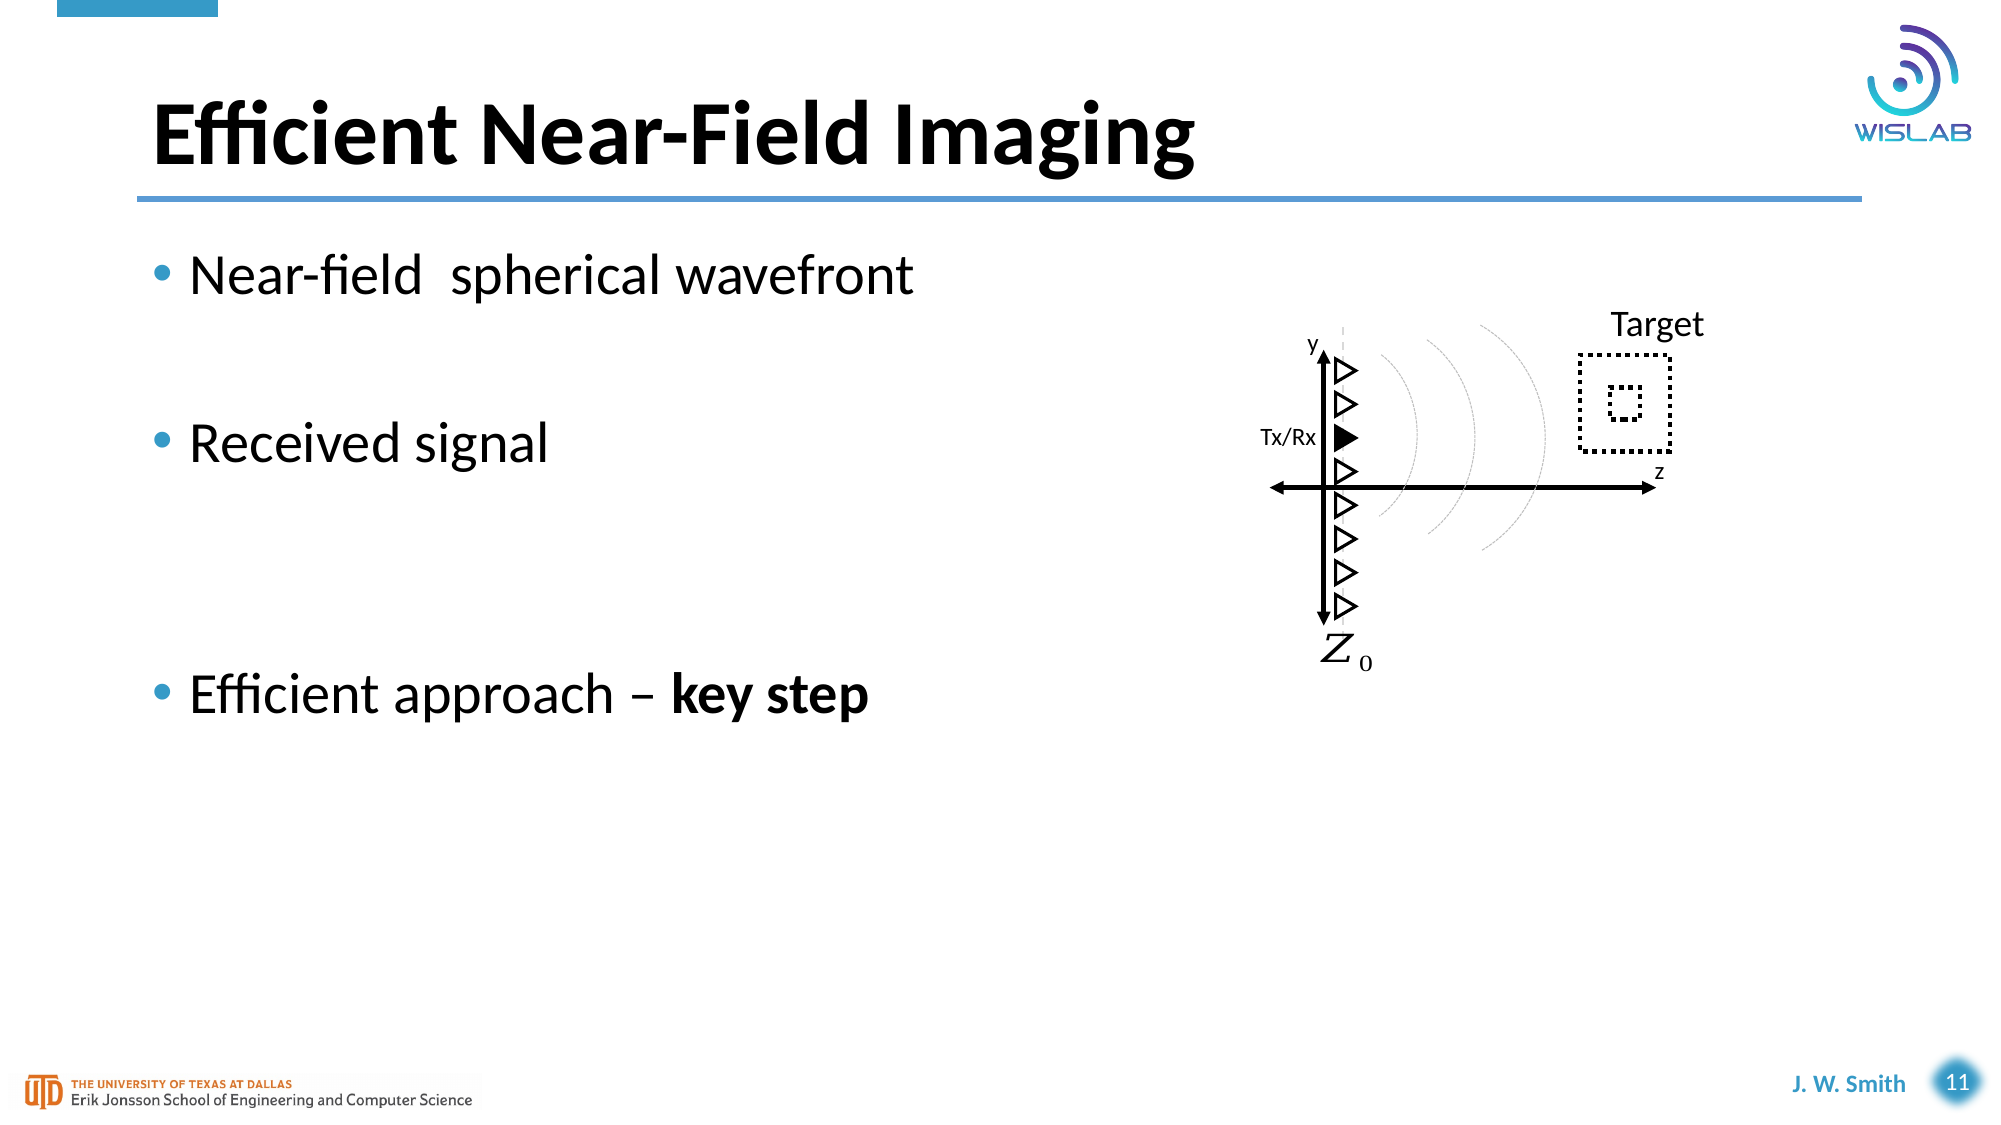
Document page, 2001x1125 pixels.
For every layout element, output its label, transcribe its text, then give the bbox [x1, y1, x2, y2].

picture [1768, 0, 2001, 169]
picture [8, 1073, 482, 1110]
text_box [1236, 291, 1746, 677]
title Efficient Near-Field Imaging [137, 59, 1863, 210]
